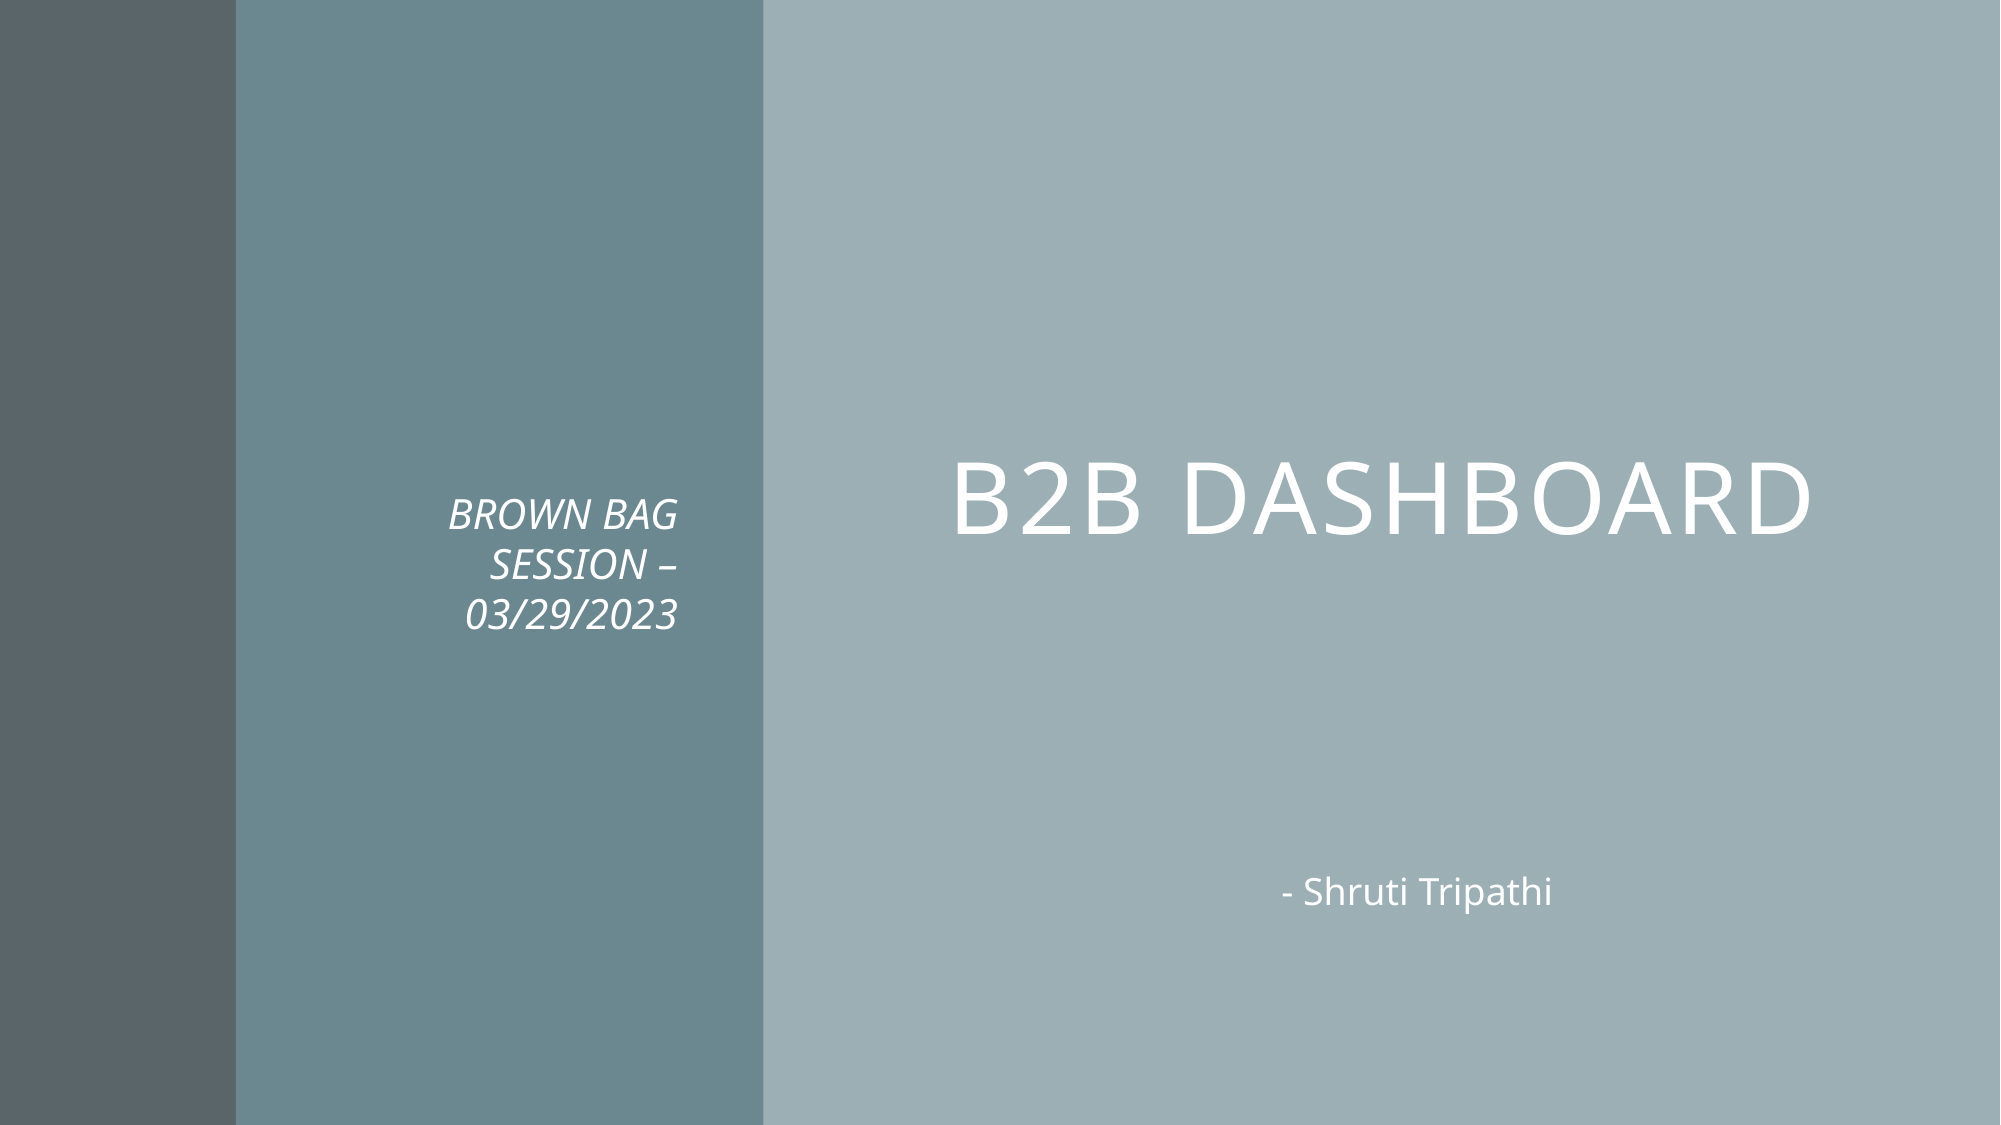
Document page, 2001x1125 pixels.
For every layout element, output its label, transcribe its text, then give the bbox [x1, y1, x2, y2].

subtitle BROWN BAG SESSION – 03/29/2023 [306, 329, 694, 796]
text_box - Shruti Tripathi [1266, 860, 1720, 921]
title B2B Dashboard [899, 159, 1871, 966]
text_box [235, 0, 764, 1125]
text_box [0, 0, 235, 1125]
